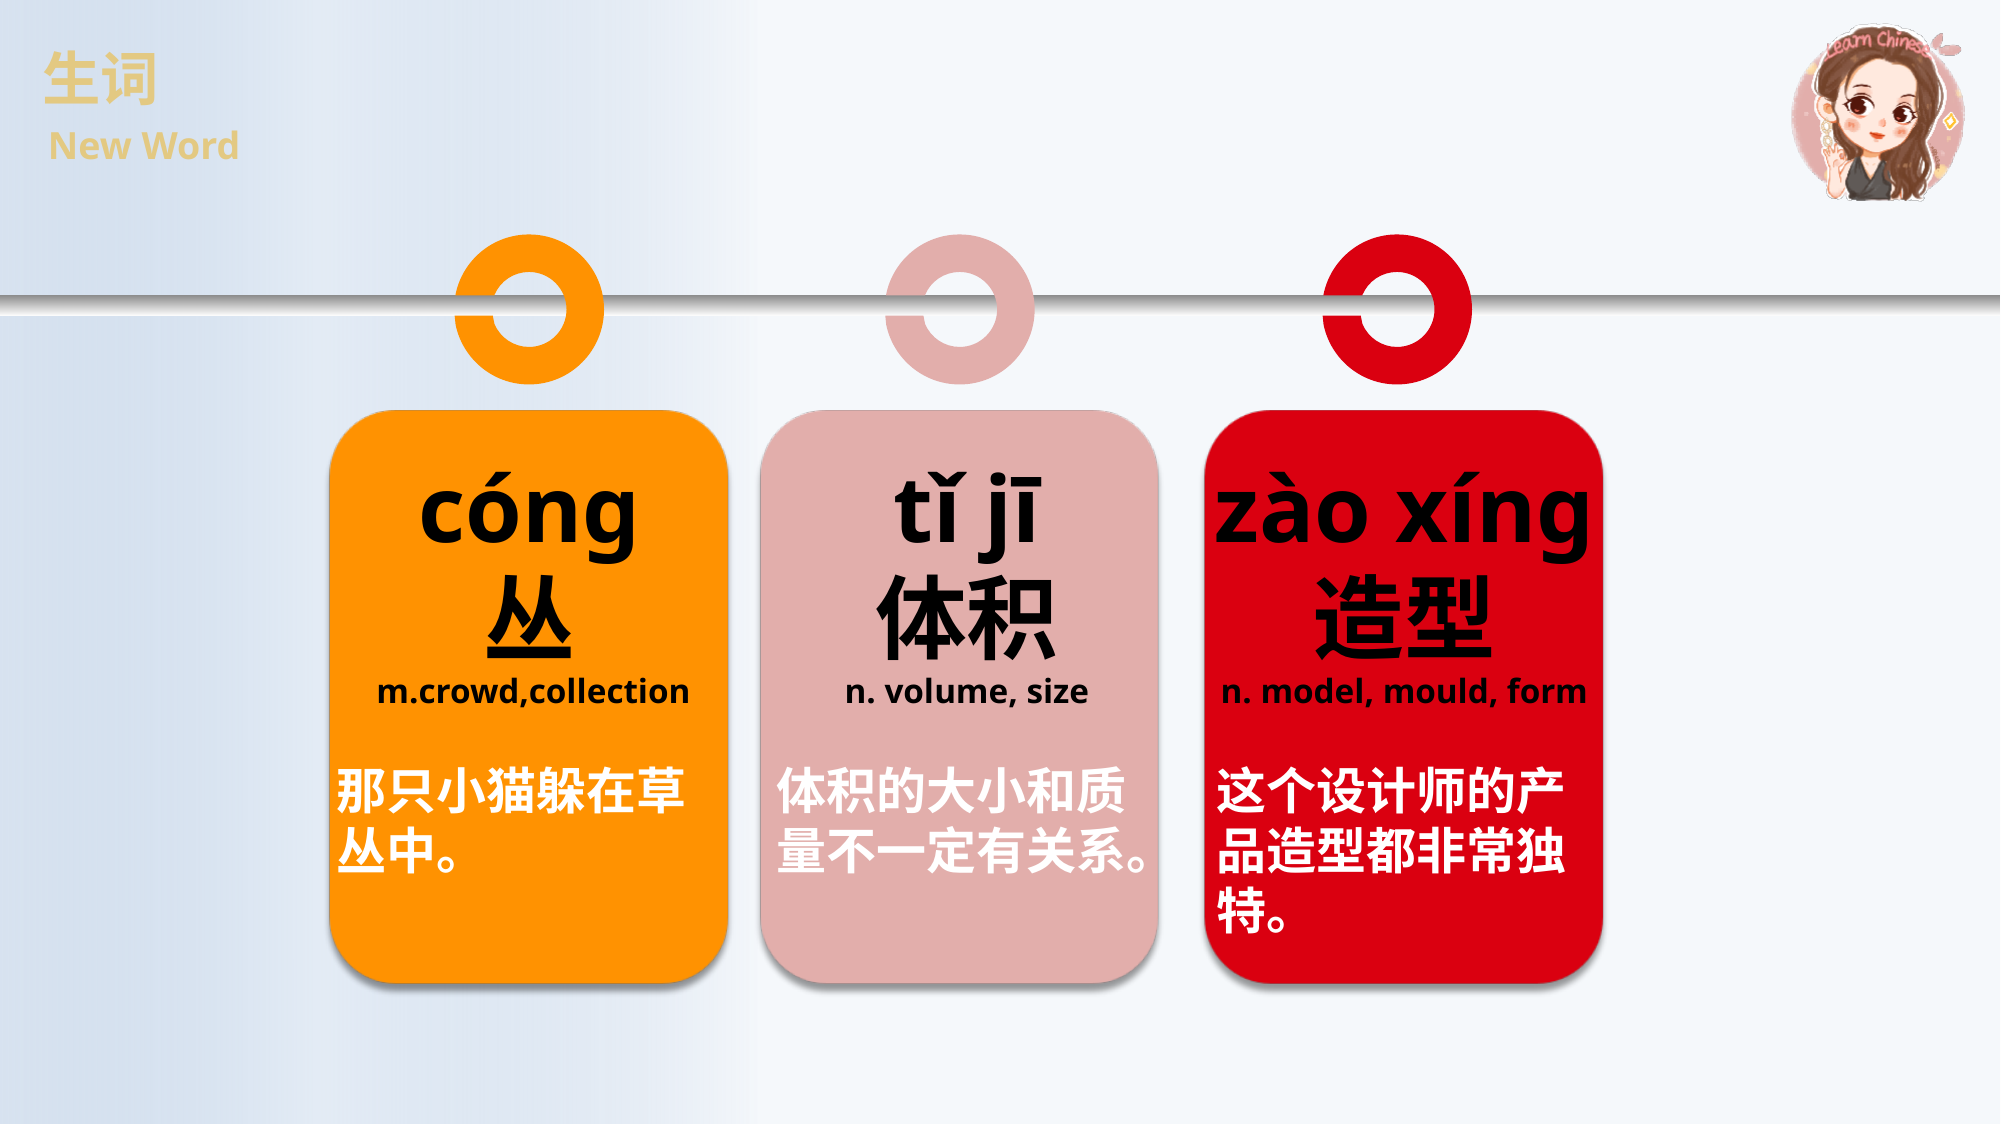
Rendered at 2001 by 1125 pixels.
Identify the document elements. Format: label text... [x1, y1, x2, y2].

text_box 体积的大小和质量不一定有关系。 [1168, 752, 1178, 947]
picture [0, 0, 2001, 1125]
text_box 那只小猫躲在草丛中。 [321, 1001, 738, 1007]
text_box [752, 234, 1168, 1001]
text_box [1168, 294, 1196, 317]
text_box [738, 294, 752, 317]
text_box New Word [33, 115, 256, 175]
text_box [1613, 294, 2000, 317]
text_box [0, 294, 321, 317]
text_box tǐ jī 体积 n. volume, size [1168, 443, 1175, 718]
text_box 生词 [27, 35, 174, 120]
text_box 这个设计师的产品造型都非常独特。 [1613, 752, 1617, 947]
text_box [1196, 234, 1613, 1001]
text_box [321, 234, 738, 1001]
